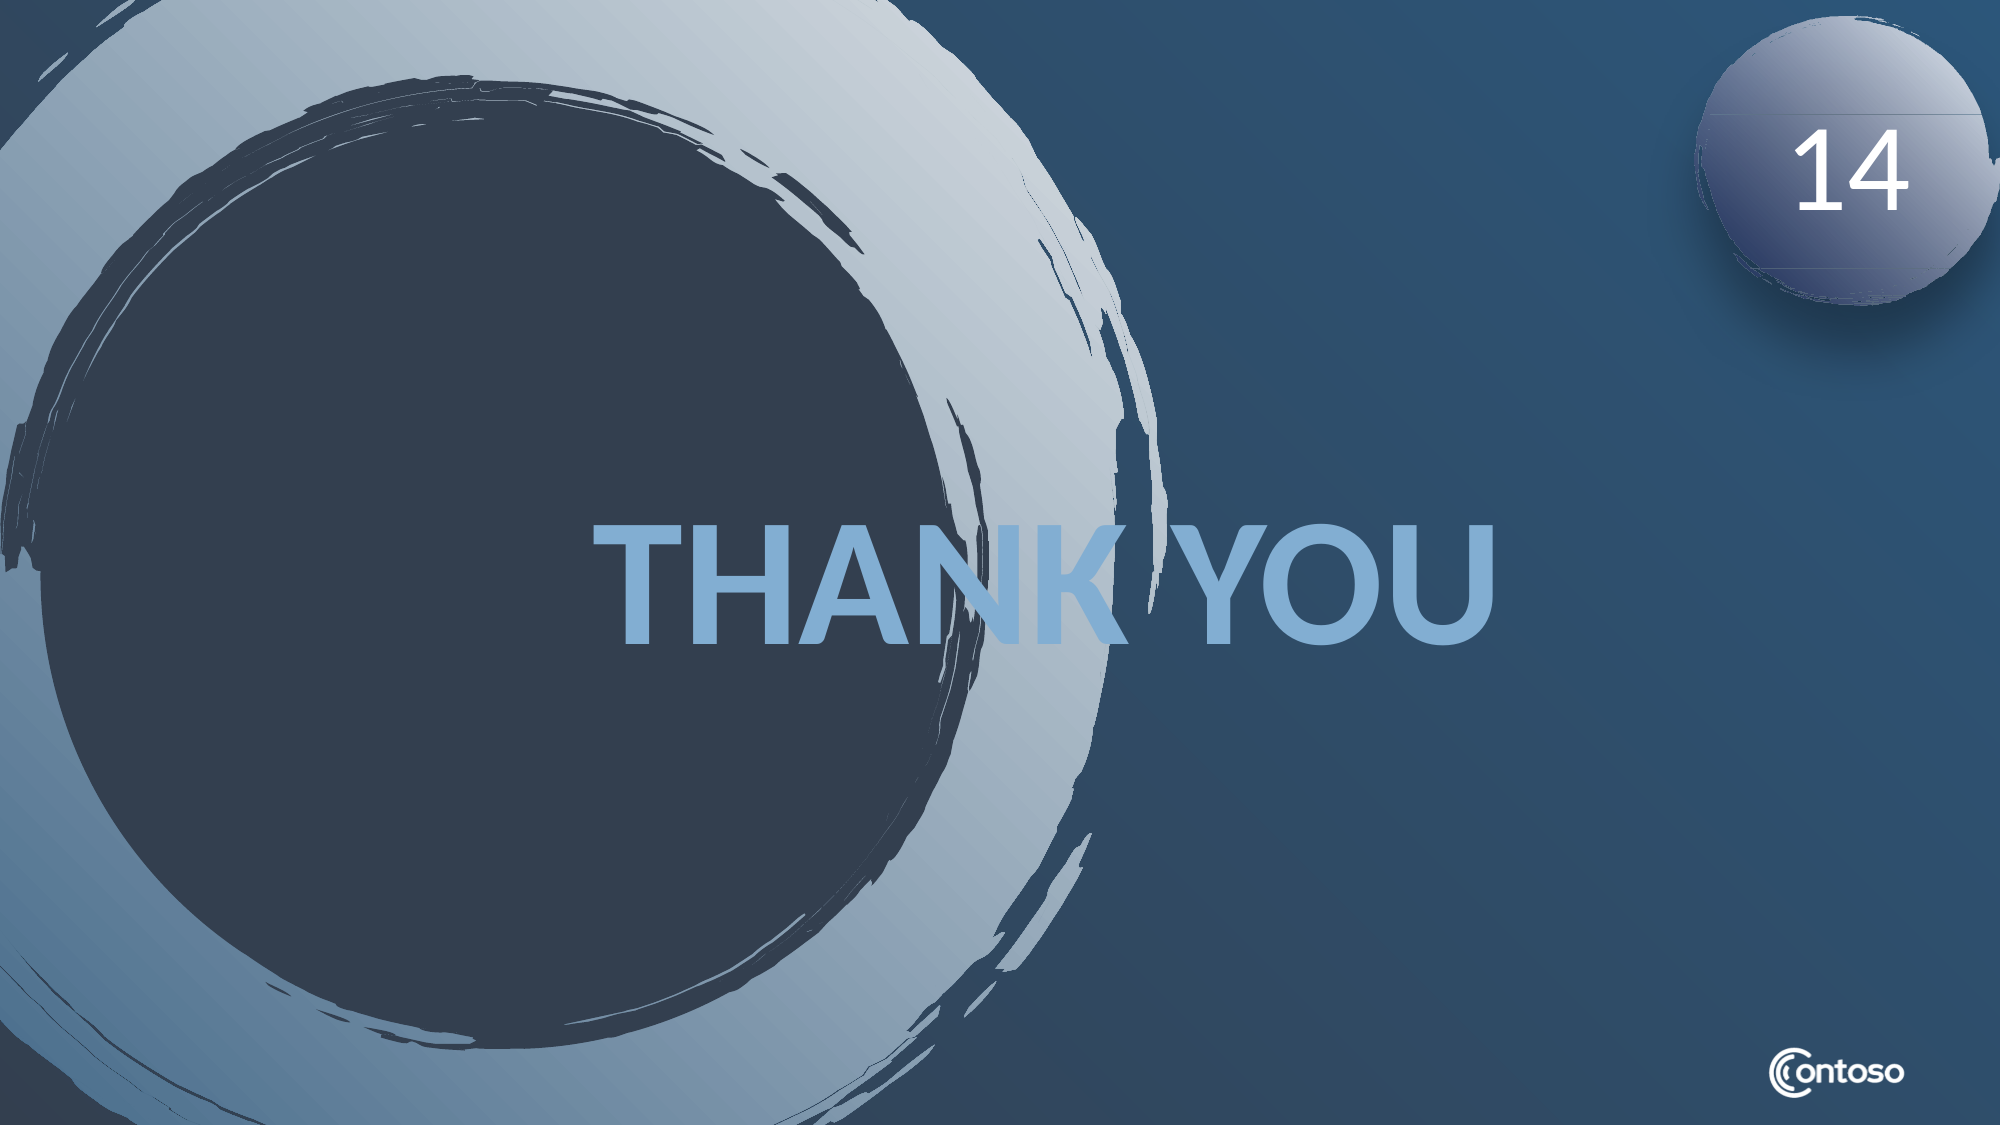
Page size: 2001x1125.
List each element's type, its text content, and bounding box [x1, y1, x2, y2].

picture [1764, 1043, 1909, 1099]
text_box 14 [1693, 14, 2000, 307]
text_box THANK YOU [513, 453, 1583, 689]
